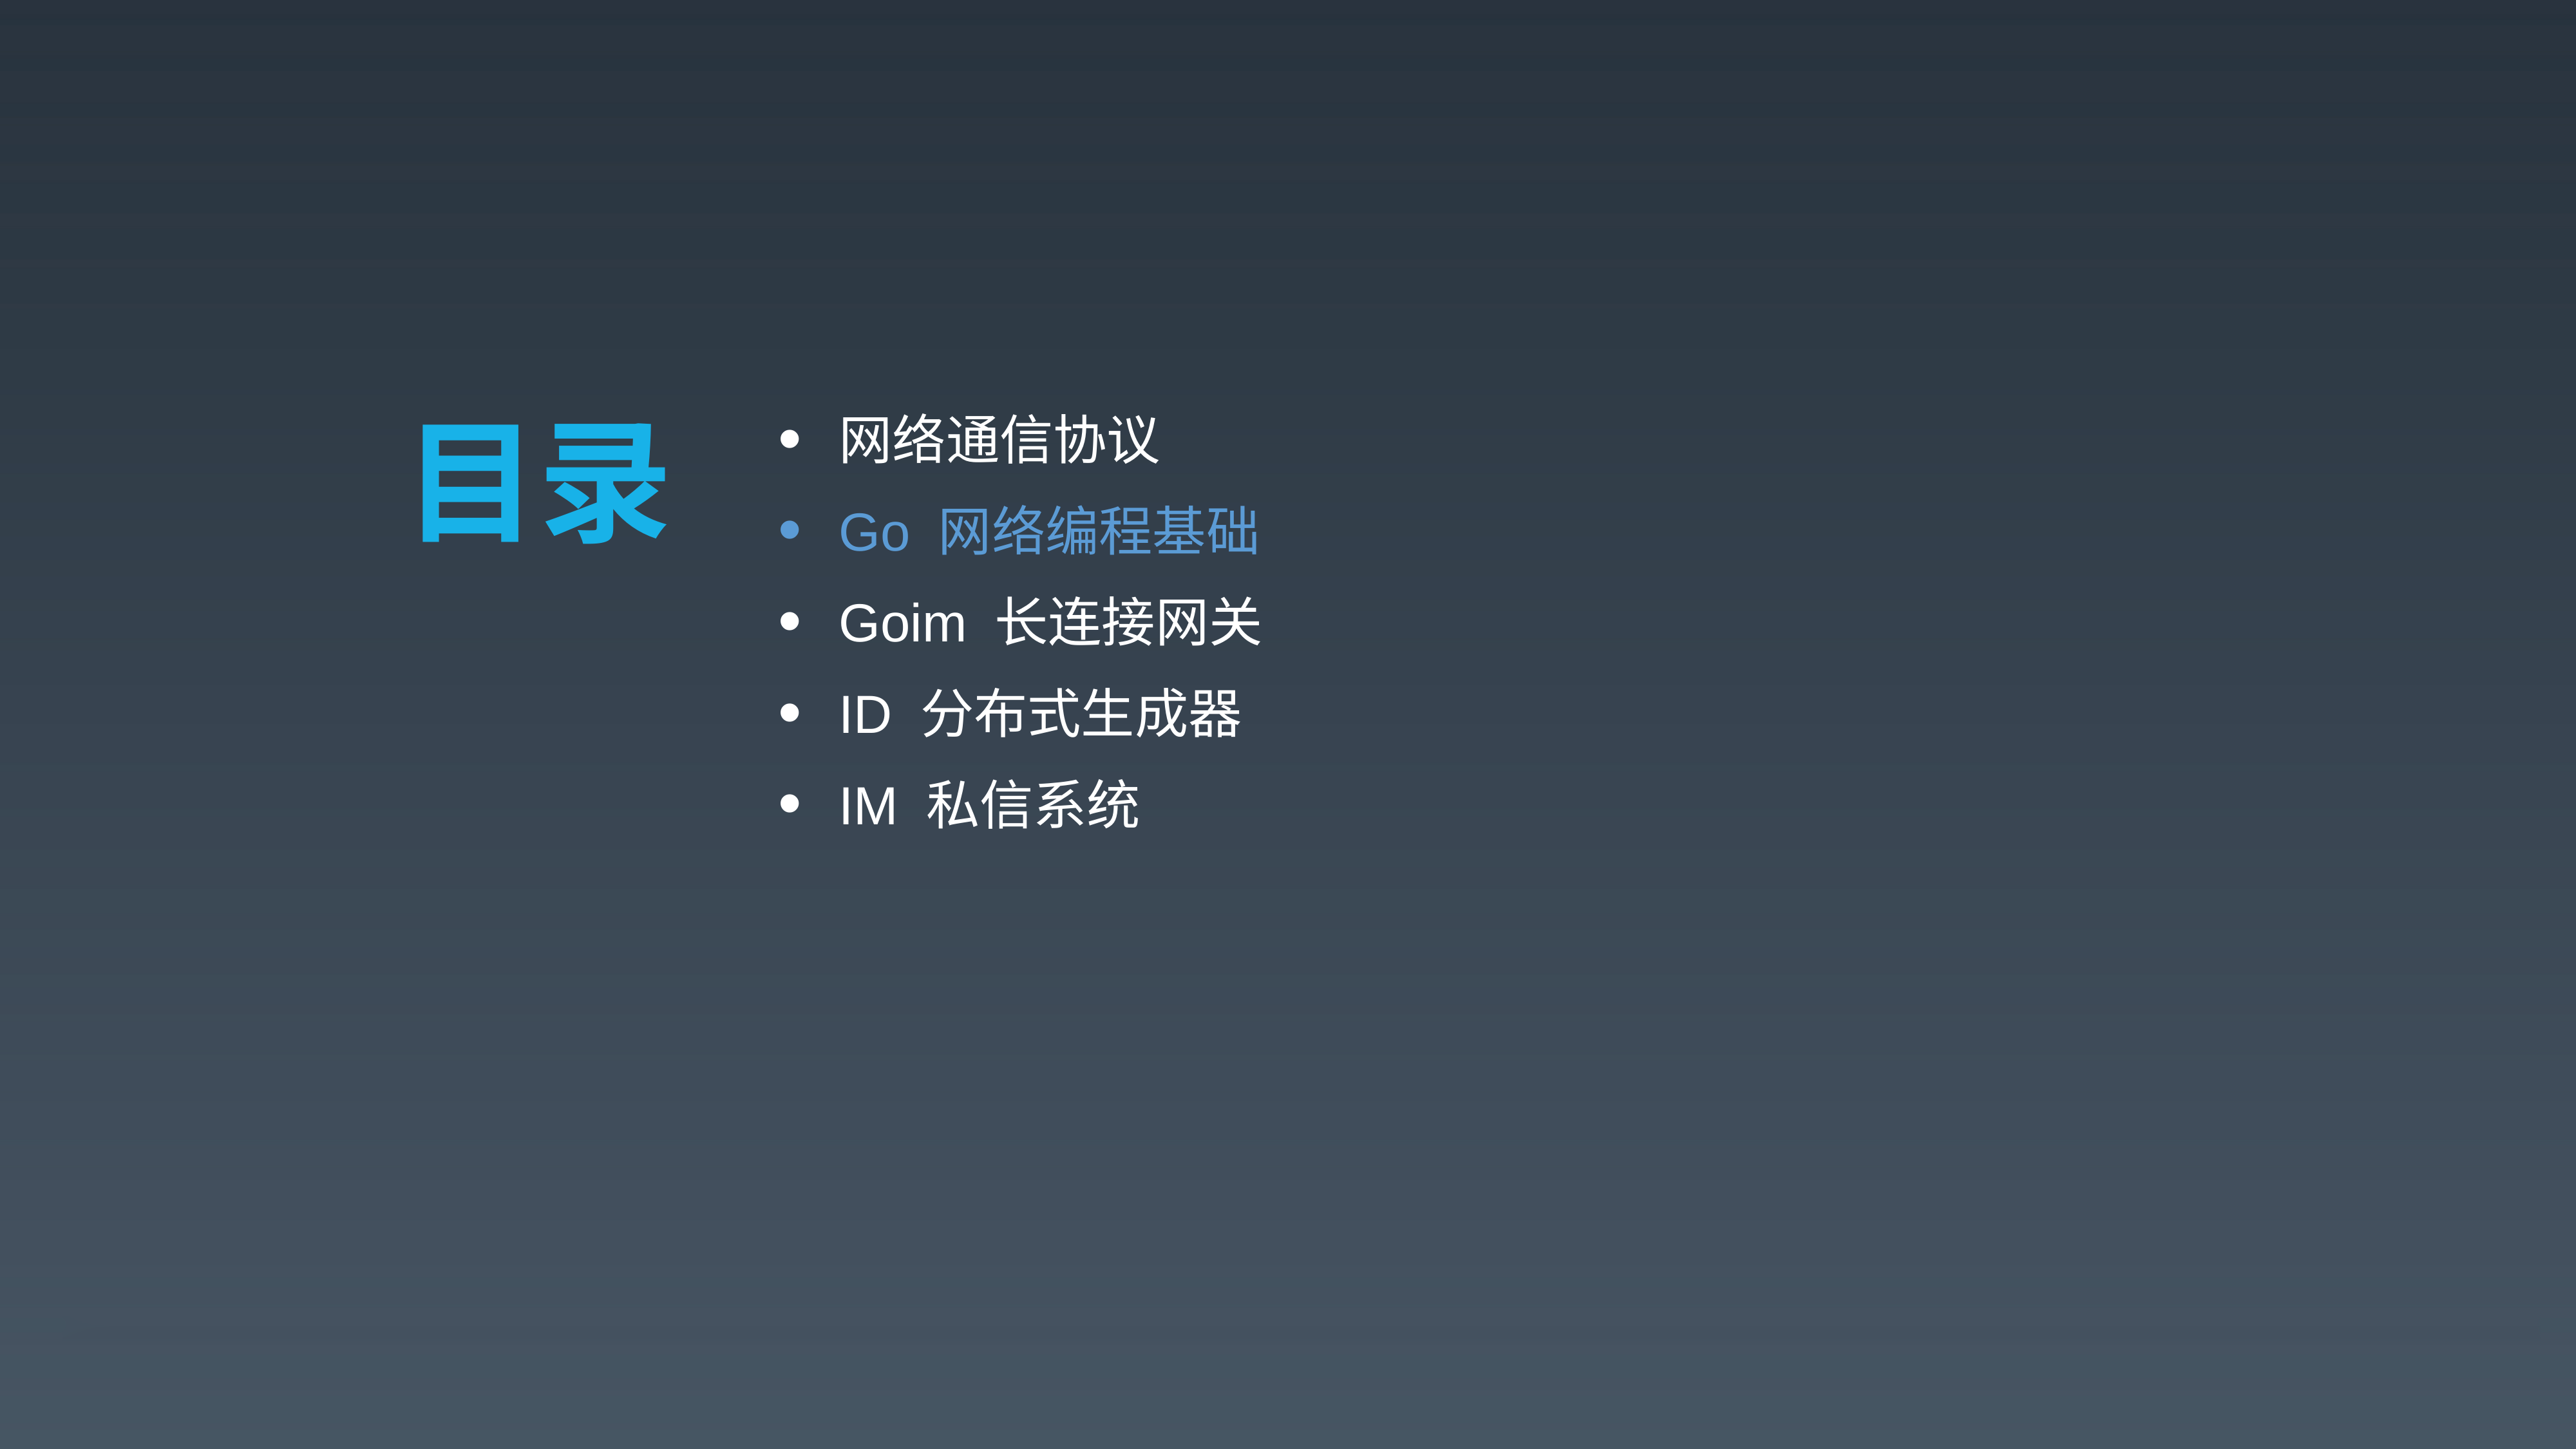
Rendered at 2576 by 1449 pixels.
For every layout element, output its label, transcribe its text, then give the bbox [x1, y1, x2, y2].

picture [0, 0, 2576, 1449]
list 网络通信协议 Go 网络编程基础 Goim 长连接网关 ID 分布式生成器 IM 私信系统 [773, 400, 2320, 1224]
